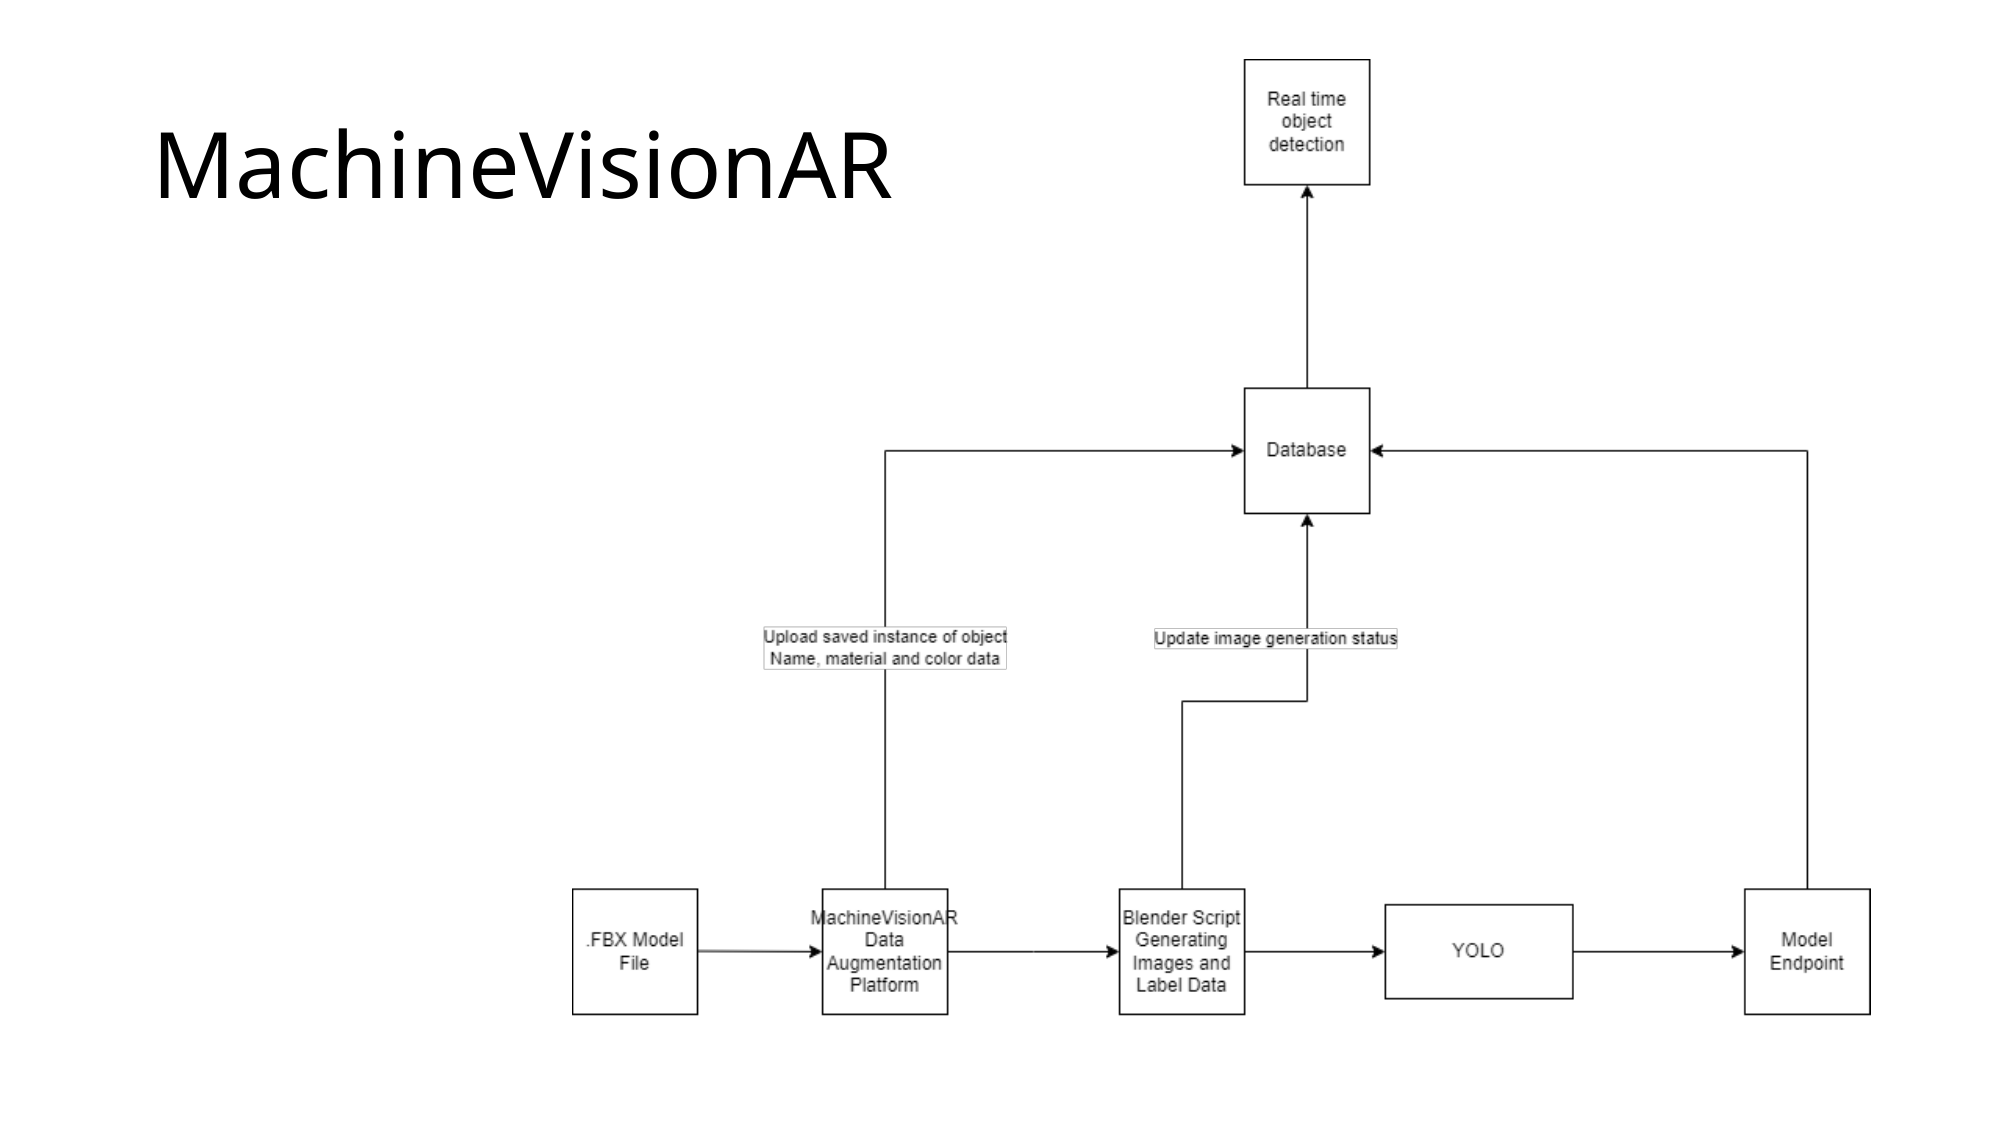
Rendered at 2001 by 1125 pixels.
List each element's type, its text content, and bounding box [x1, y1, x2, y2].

picture [572, 59, 1871, 1017]
title MachineVisionAR [137, 59, 572, 278]
